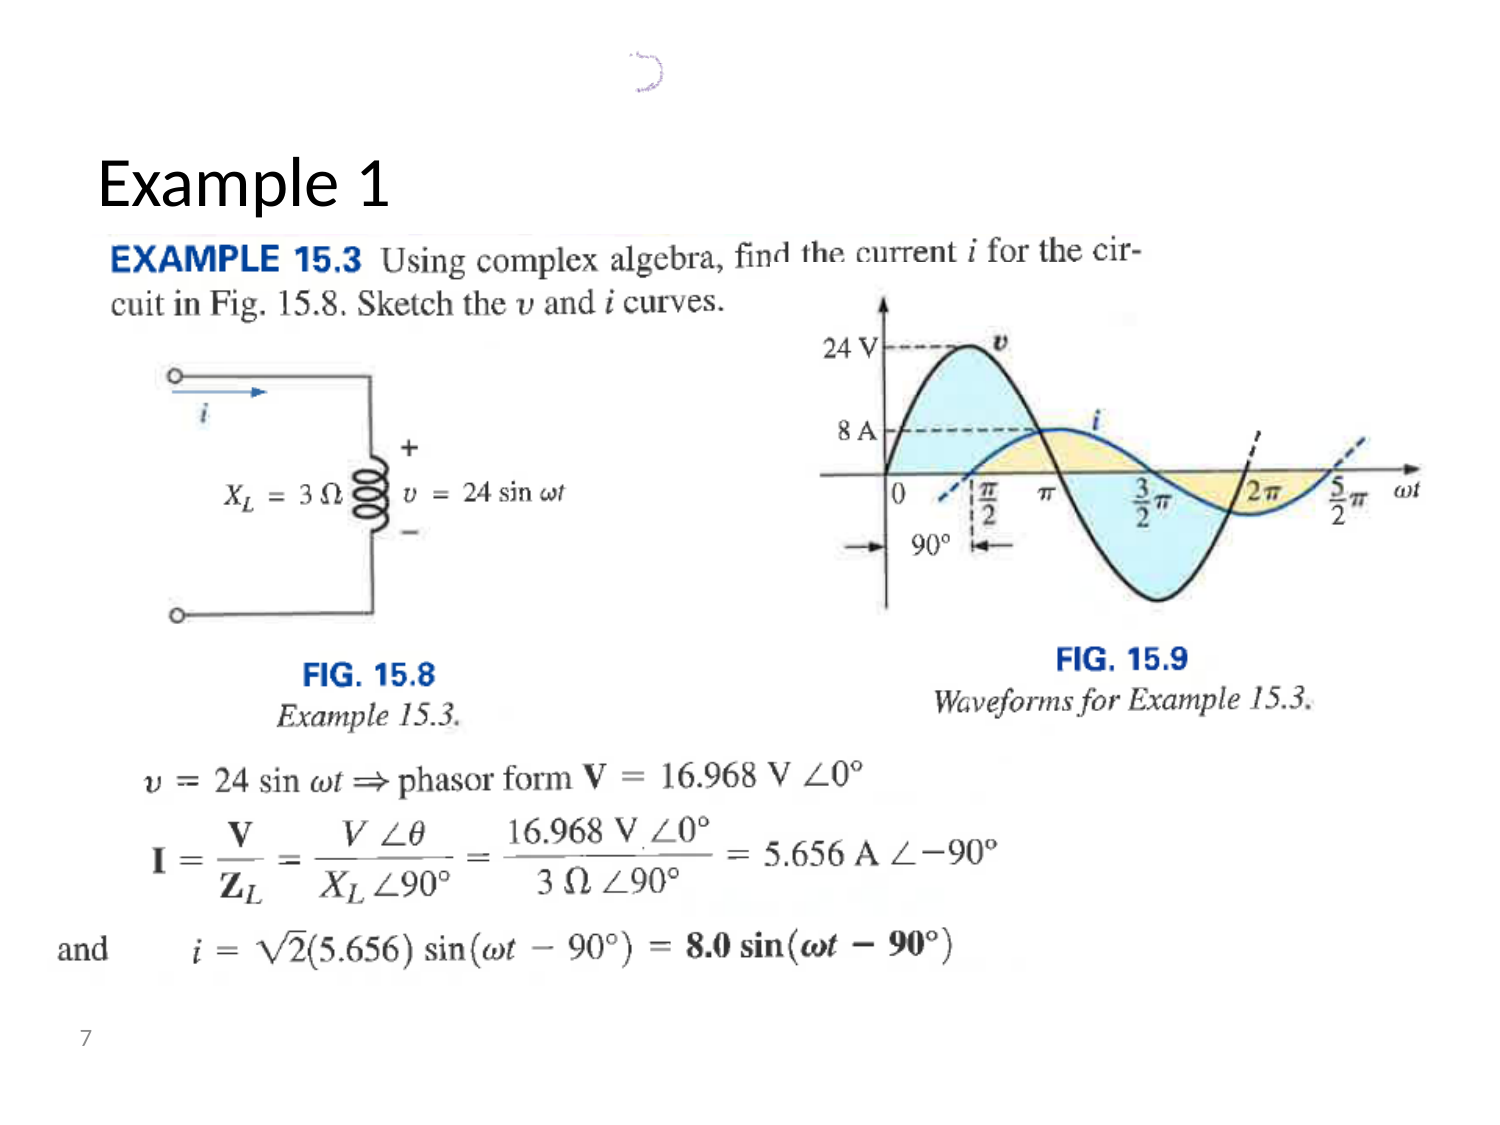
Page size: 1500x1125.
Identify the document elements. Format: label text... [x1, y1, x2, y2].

picture [623, 25, 670, 118]
slide_number 7 [64, 1006, 415, 1067]
picture [0, 756, 1040, 986]
picture [81, 234, 1441, 736]
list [105, 349, 595, 755]
title Example 1 [81, 121, 1356, 235]
